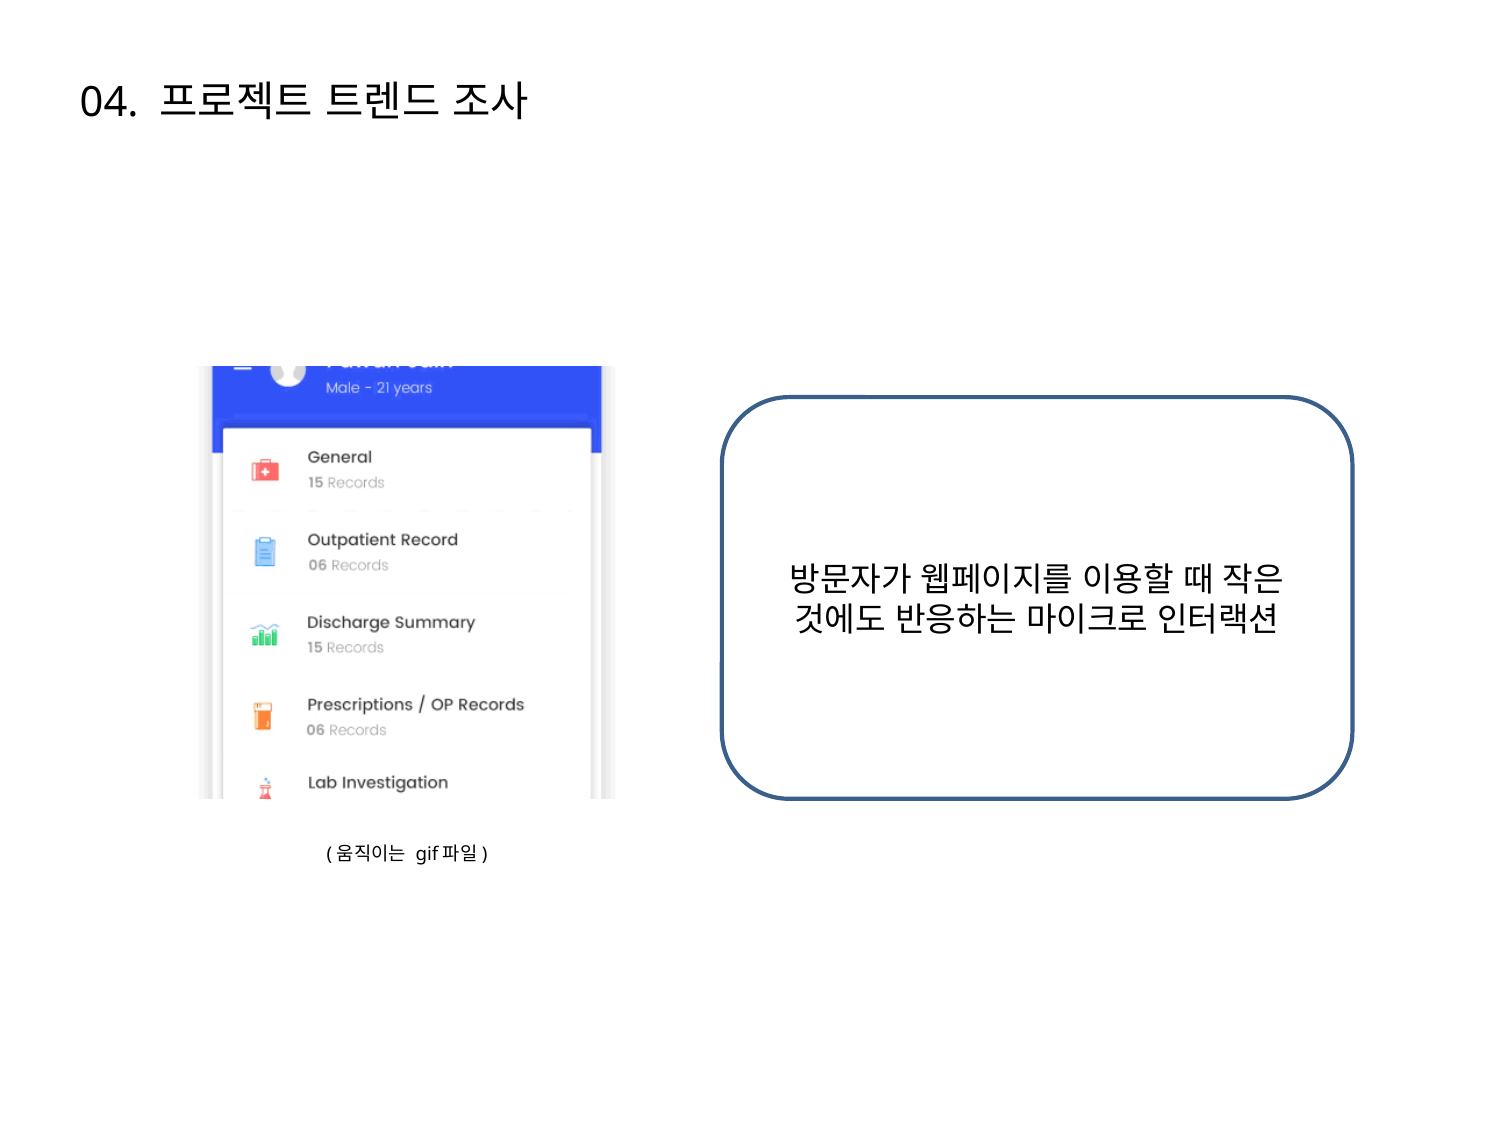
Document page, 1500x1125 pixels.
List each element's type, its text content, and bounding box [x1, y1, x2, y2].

text_box (움직이는 gif파일) [311, 834, 503, 872]
picture [29, 366, 786, 799]
text_box 방문자가 웹페이지를 이용할 때 작은 것에도 반응하는 마이크로 인터랙션 [789, 394, 1355, 801]
text_box 04. 프로젝트 트렌드 조사 [64, 67, 892, 133]
